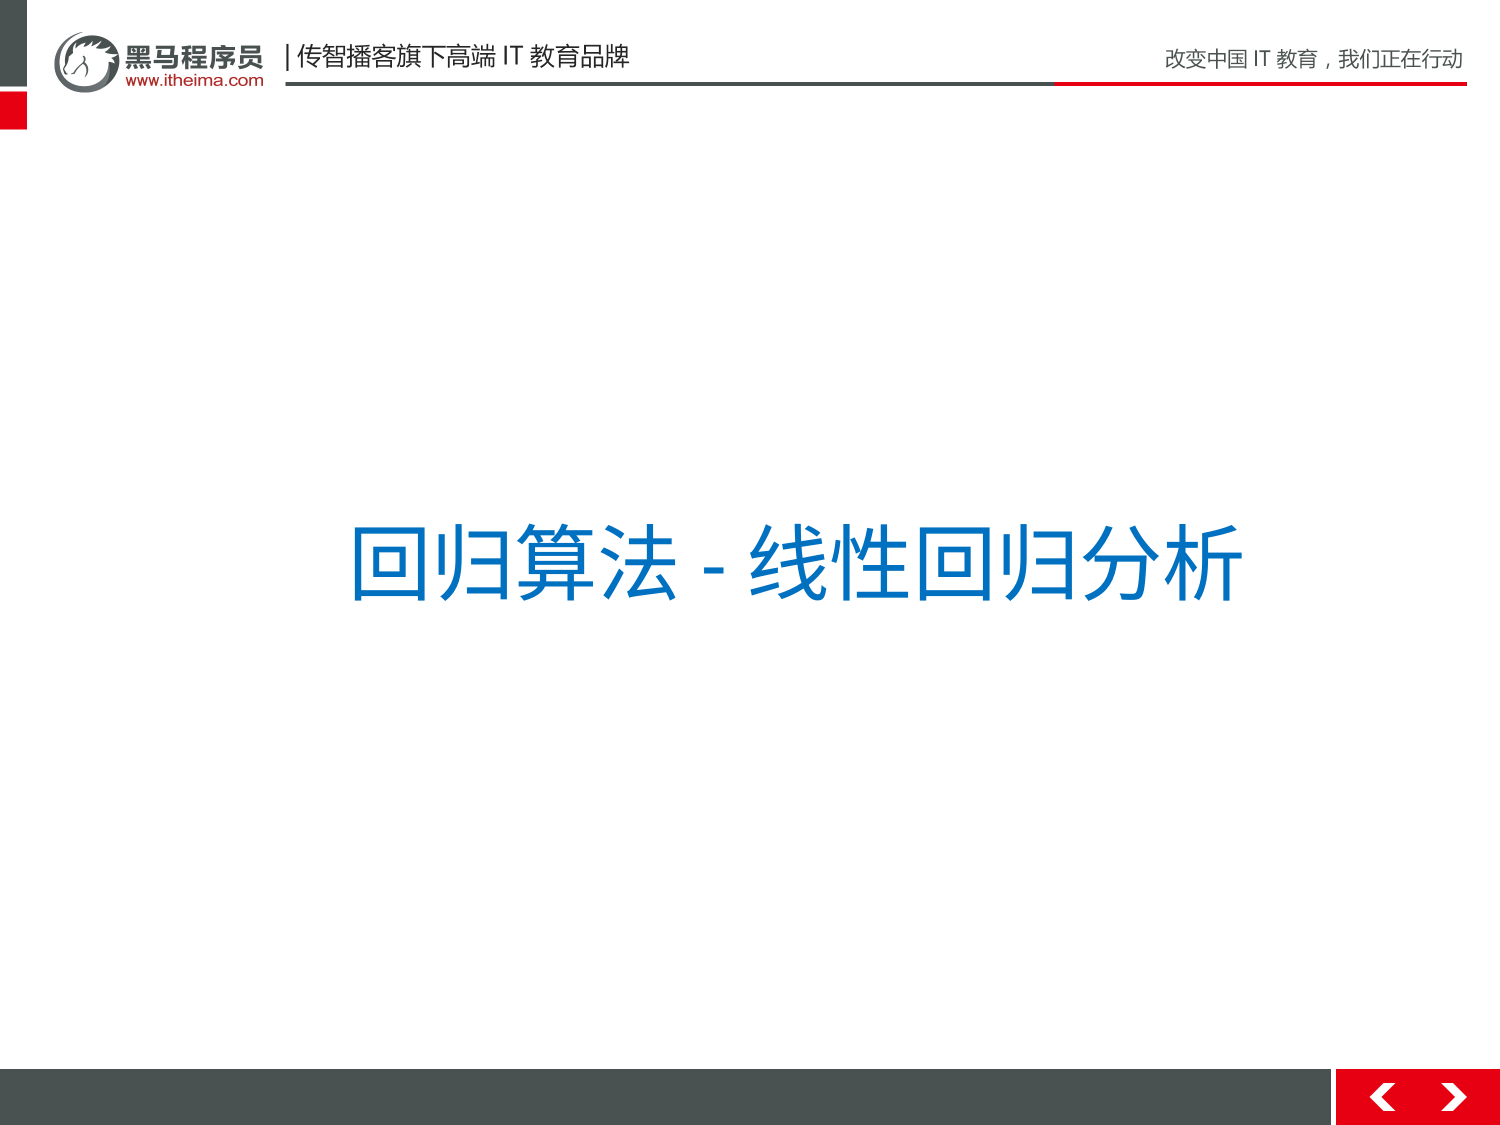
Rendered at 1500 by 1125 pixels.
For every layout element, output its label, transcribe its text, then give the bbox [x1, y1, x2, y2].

picture [0, 0, 1500, 1125]
text_box 回归算法-线性回归分析 [333, 503, 1261, 619]
